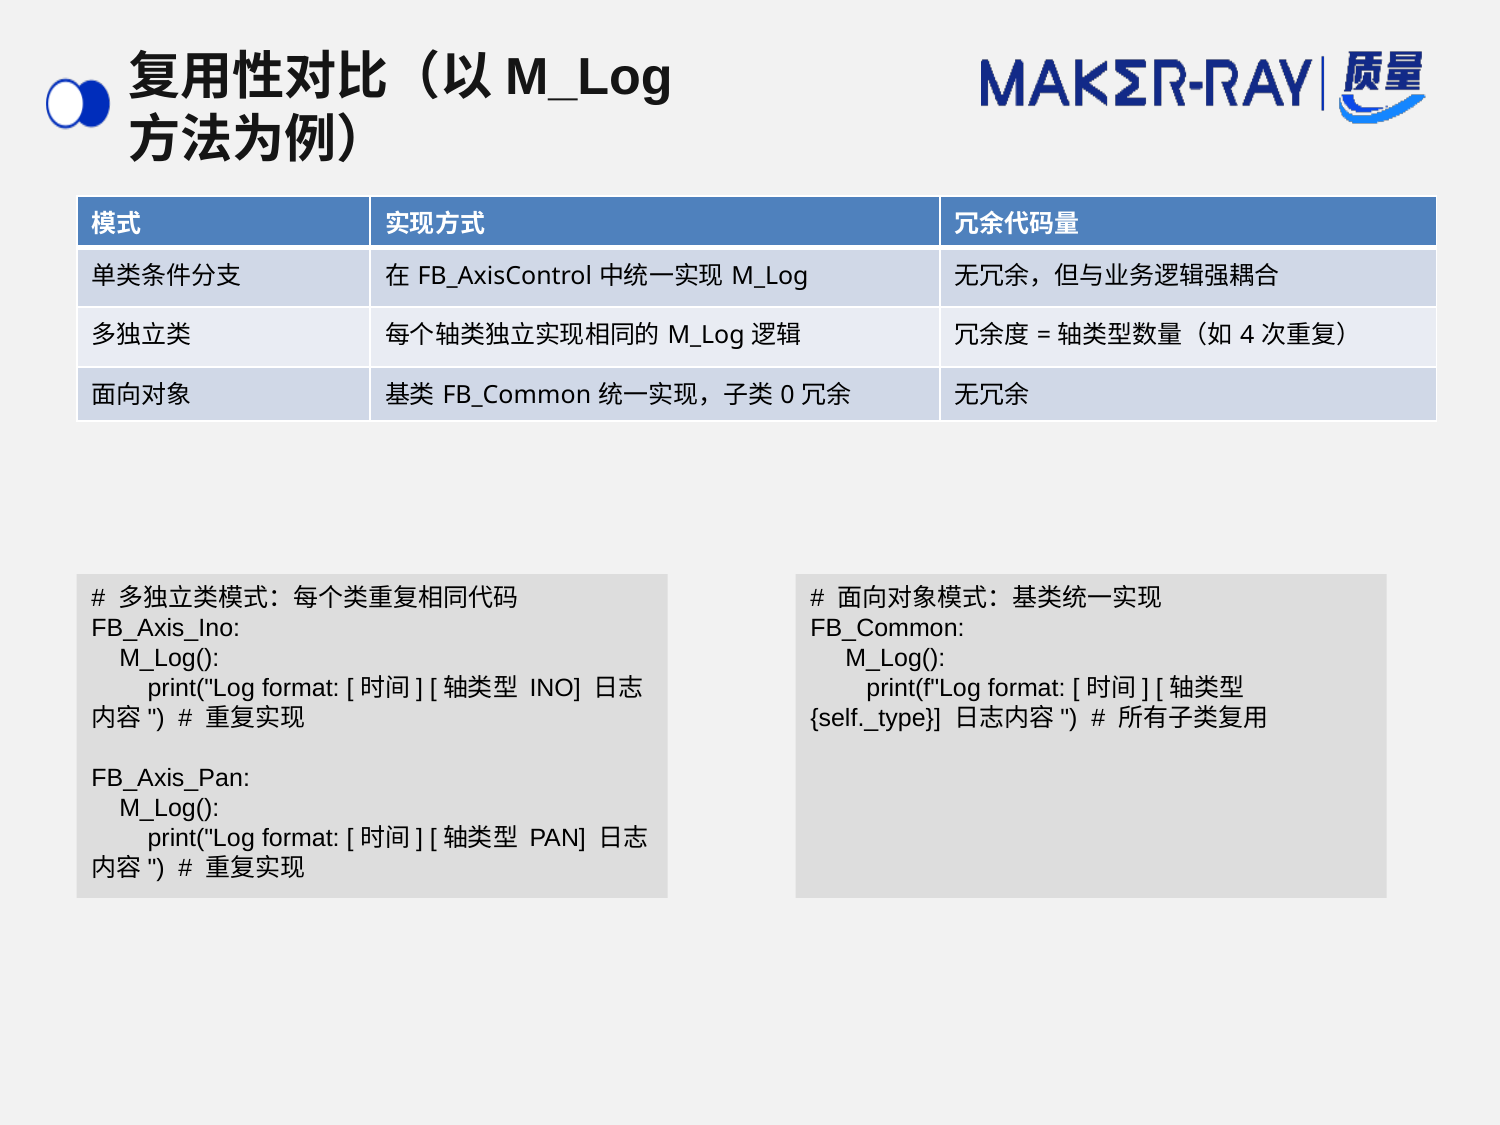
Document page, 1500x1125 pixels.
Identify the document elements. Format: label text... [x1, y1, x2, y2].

table_header 冗余代码量 [941, 197, 1436, 245]
table_cell 无冗余，但与业务逻辑强耦合 [941, 250, 1436, 306]
table_cell 面向对象 [78, 368, 369, 420]
table_header 实现方式 [371, 197, 939, 245]
text_box # 面向对象模式：基类统一实现 FB_Common: M_Log(): print(f"Log format: [时间] [轴类型 {self._type}] 日志内容") # 所有子类复用 [795, 574, 1387, 898]
title 复用性对比（以M_Log方法为例） [113, 55, 728, 155]
table_cell 多独立类 [78, 308, 369, 366]
table_header 模式 [78, 197, 369, 245]
table_cell 冗余度=轴类型数量（如4次重复） [941, 308, 1436, 366]
table_cell 基类FB_Common统一实现，子类0冗余 [371, 368, 939, 420]
picture [46, 72, 113, 137]
picture [981, 23, 1462, 146]
table_cell 单类条件分支 [78, 250, 369, 306]
table_cell 每个轴类独立实现相同的M_Log逻辑 [371, 308, 939, 366]
text_box # 多独立类模式：每个类重复相同代码 FB_Axis_Ino: M_Log(): print("Log format: [时间] [轴类型 INO] 日志内容") # 重复实现 FB_Axis_Pan: M_Log(): print("Log format: [时间] [轴类型 PAN] 日志内容") # 重复实现 [76, 574, 668, 898]
table_cell 无冗余 [941, 368, 1436, 420]
table_cell 在FB_AxisControl中统一实现M_Log [371, 250, 939, 306]
